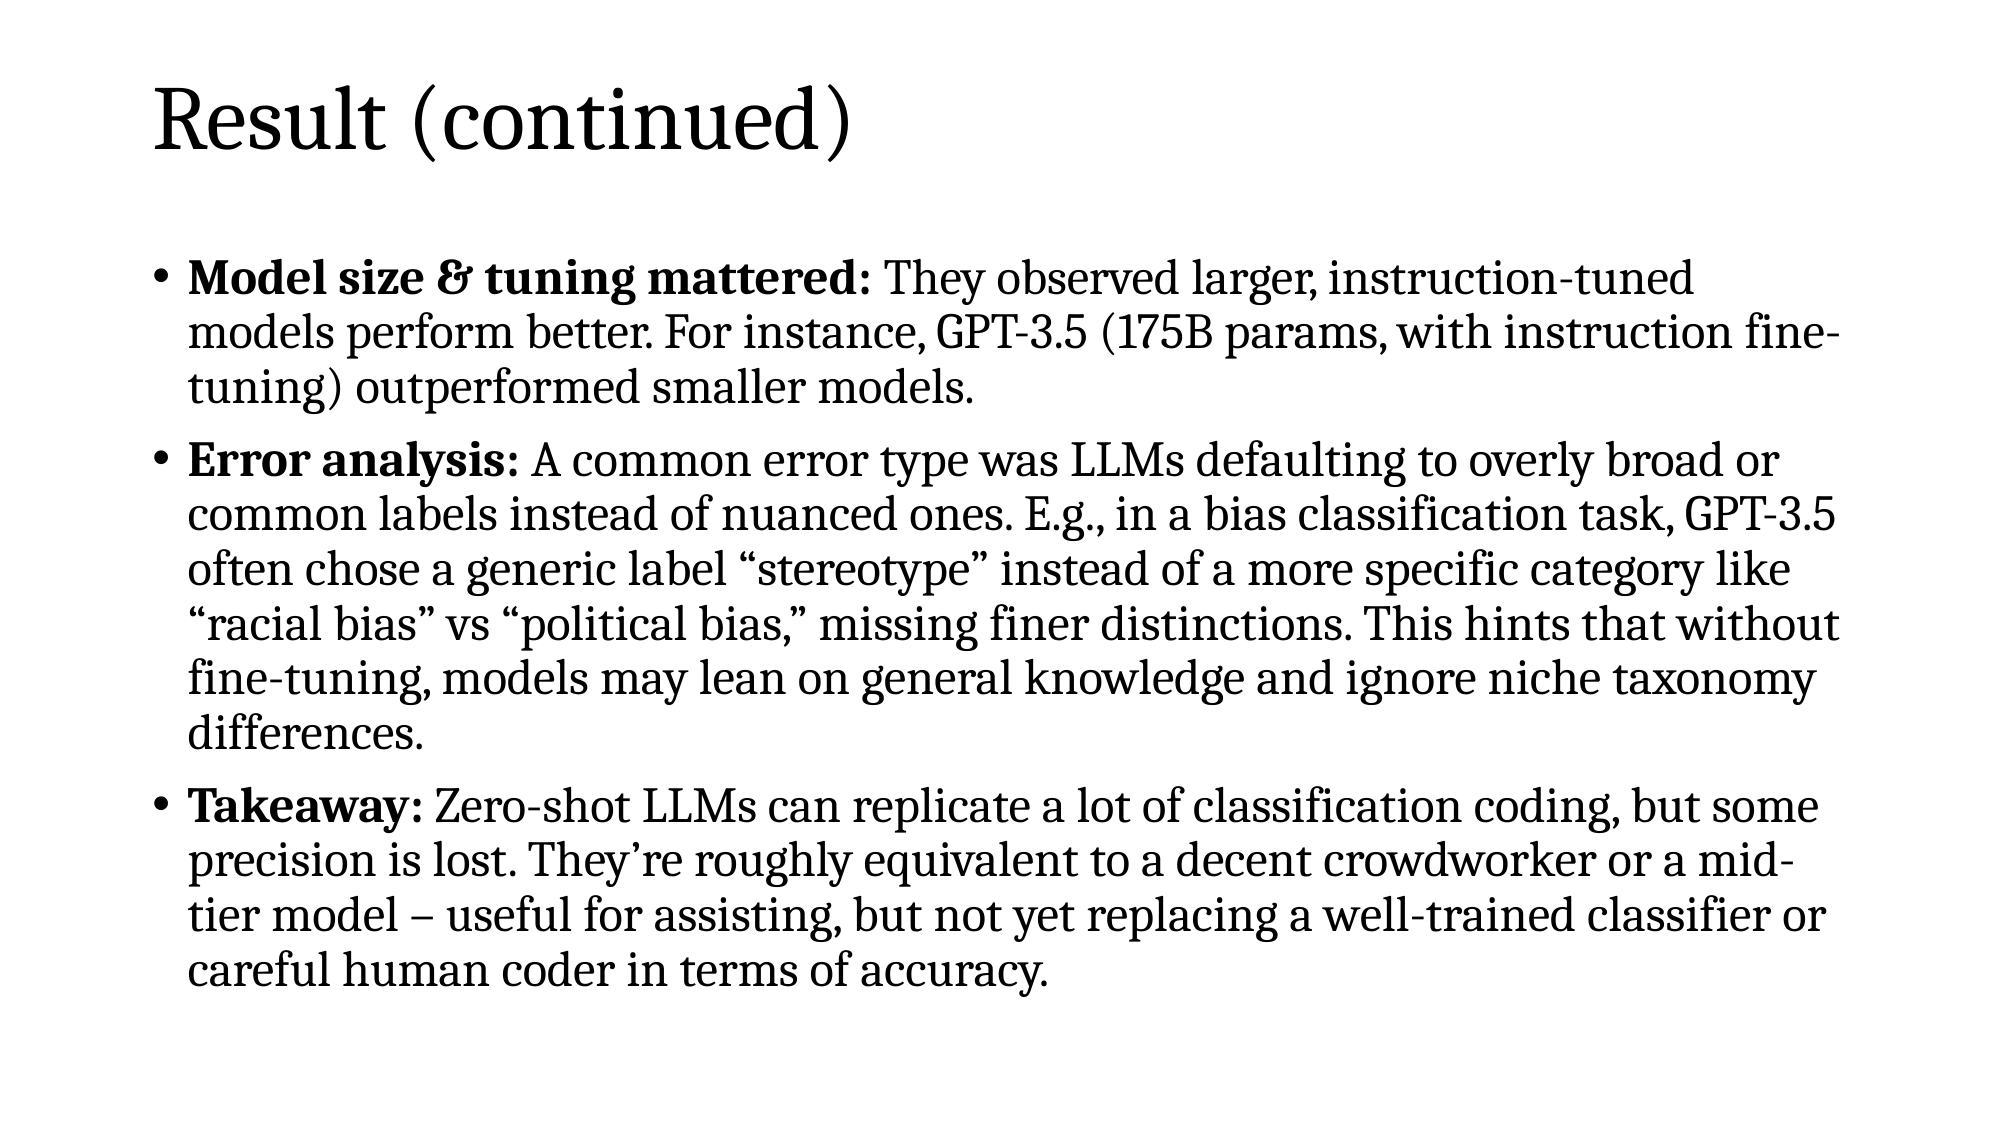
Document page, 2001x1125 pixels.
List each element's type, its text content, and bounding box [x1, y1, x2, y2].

title Result (continued) [137, 11, 1863, 229]
list Model size & tuning mattered: They observed larger, instruction-tuned models perform better. For instance, GPT-3.5 (175B params, with instruction fine-tuning) outperformed smaller models. Error analysis: A common error type was LLMs defaulting to overly broad or common labels instead of nuanced ones. E.g., in a bias classification task, GPT-3.5 often chose a generic label “stereotype” instead of a more specific category like “racial bias” vs “political bias,” missing finer distinctions. This hints that without fine-tuning, models may lean on general knowledge and ignore niche taxonomy differences. Takeaway: Zero-shot LLMs can replicate a lot of classification coding, but some precision is lost. They’re roughly equivalent to a decent crowdworker or a mid-tier model – useful for assisting, but not yet replacing a well-trained classifier or careful human coder in terms of accuracy. [137, 243, 1863, 1014]
